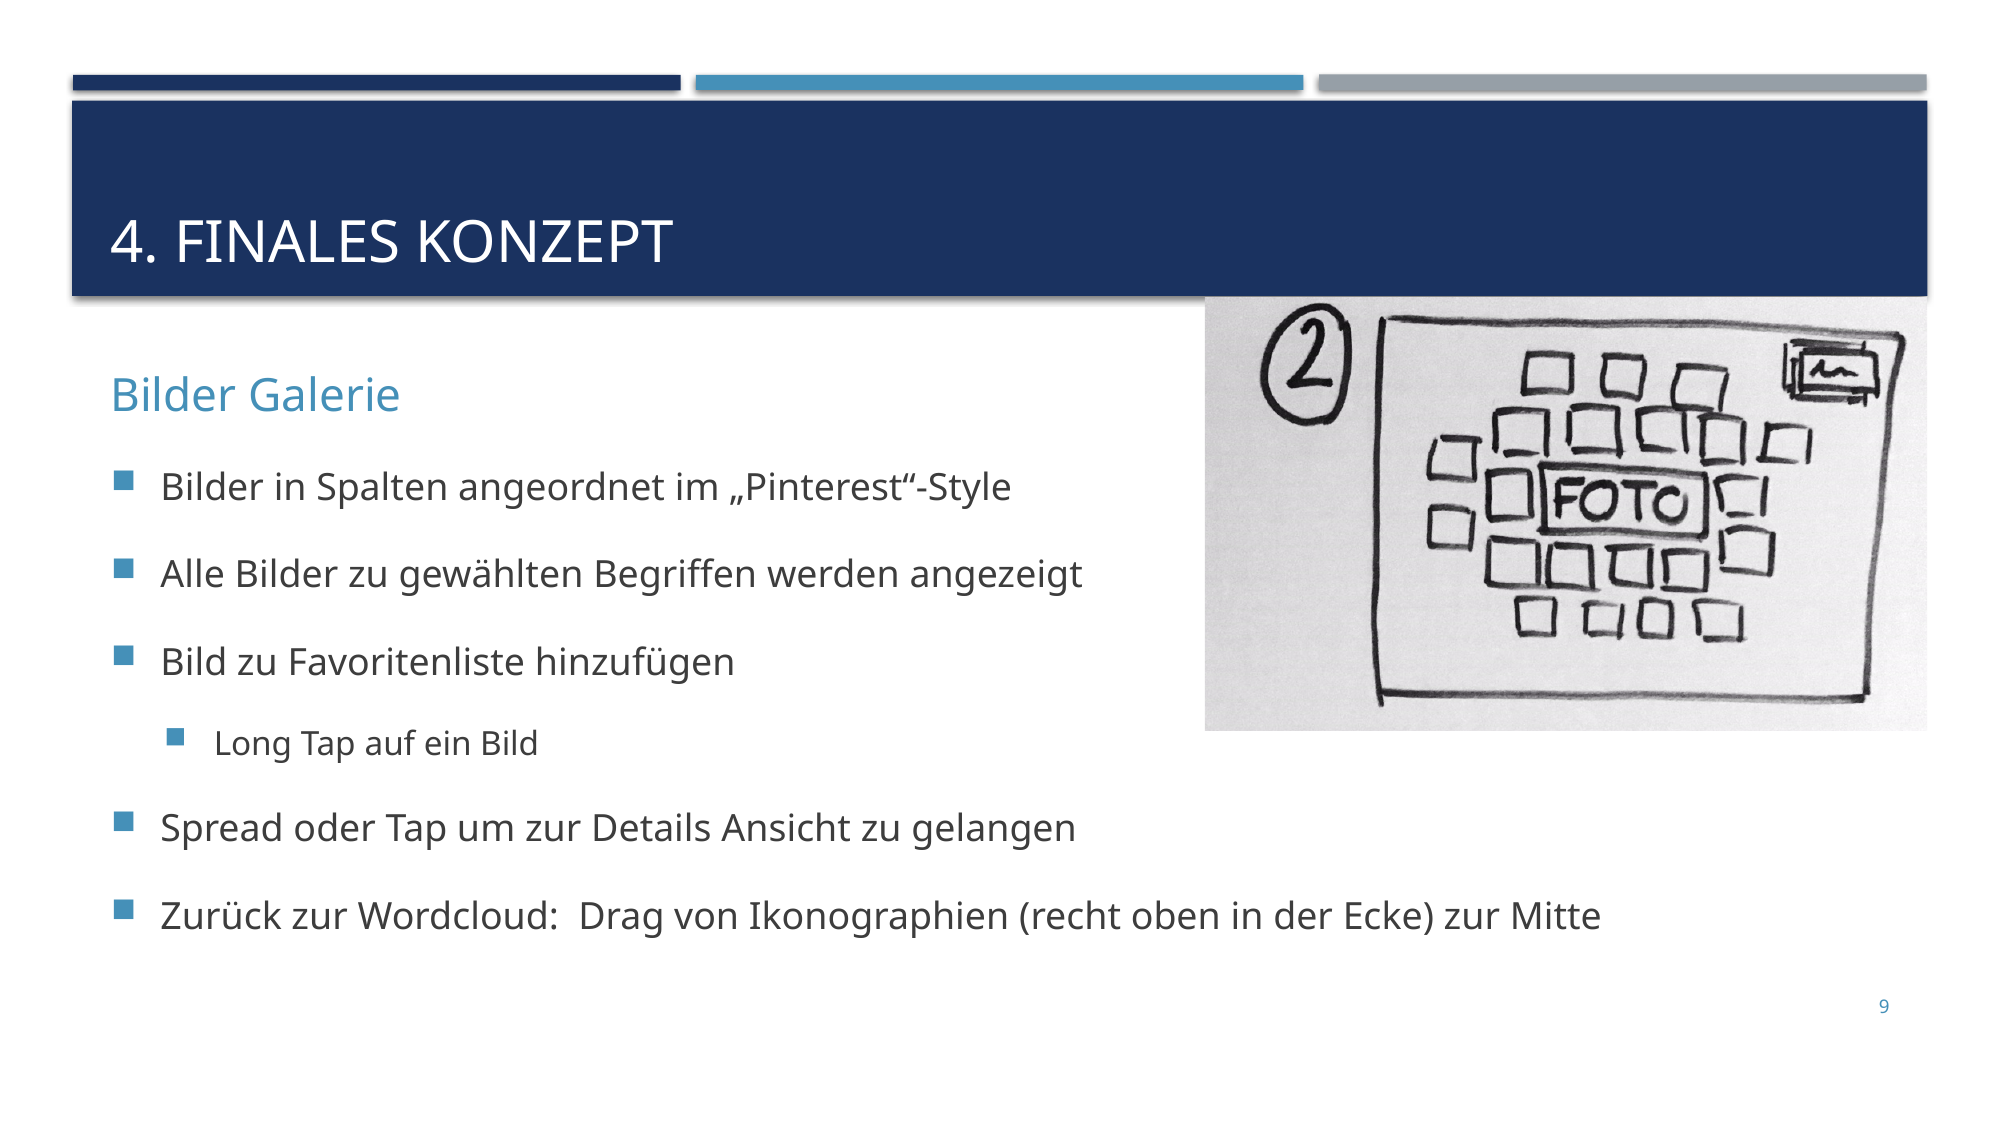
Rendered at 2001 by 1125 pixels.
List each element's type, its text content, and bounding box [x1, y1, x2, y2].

picture [1204, 296, 1928, 731]
list Bilder Galerie Bilder in Spalten angeordnet im „Pinterest“-Style Alle Bilder zu gewählten Begriffen werden angezeigt Bild zu Favoritenliste hinzufügen Long Tap auf ein Bild Spread oder Tap um zur Details Ansicht zu gelangen Zurück zur Wordcloud: Drag von Ikonographien (recht oben in der Ecke) zur Mitte [95, 357, 1905, 962]
title 4. Finales Konzept [95, 115, 1905, 282]
slide_number 9 [1732, 977, 1905, 1037]
